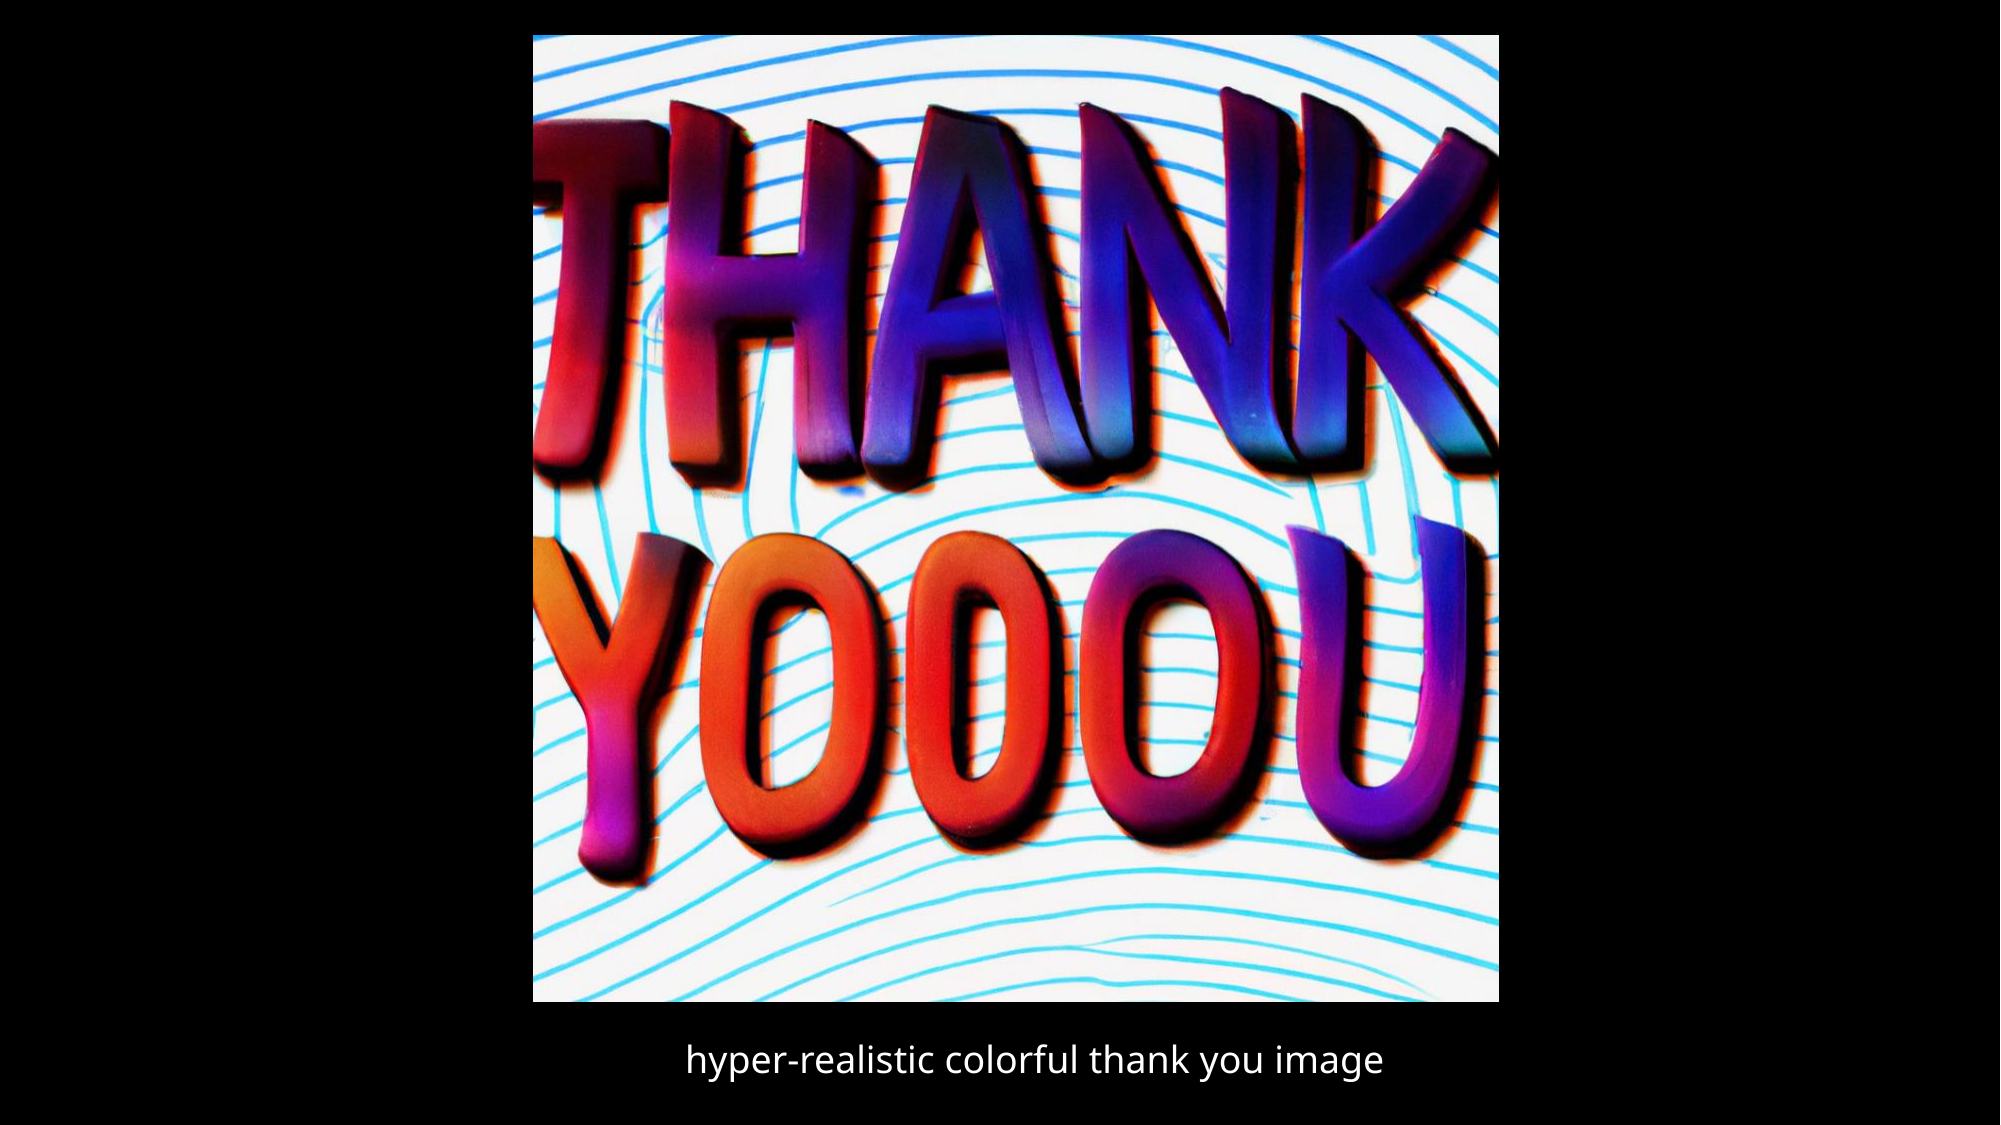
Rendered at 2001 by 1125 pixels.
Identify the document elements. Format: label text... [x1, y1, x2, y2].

picture [497, 35, 1531, 1002]
text_box hyper-realistic colorful thank you image [670, 1028, 1403, 1089]
